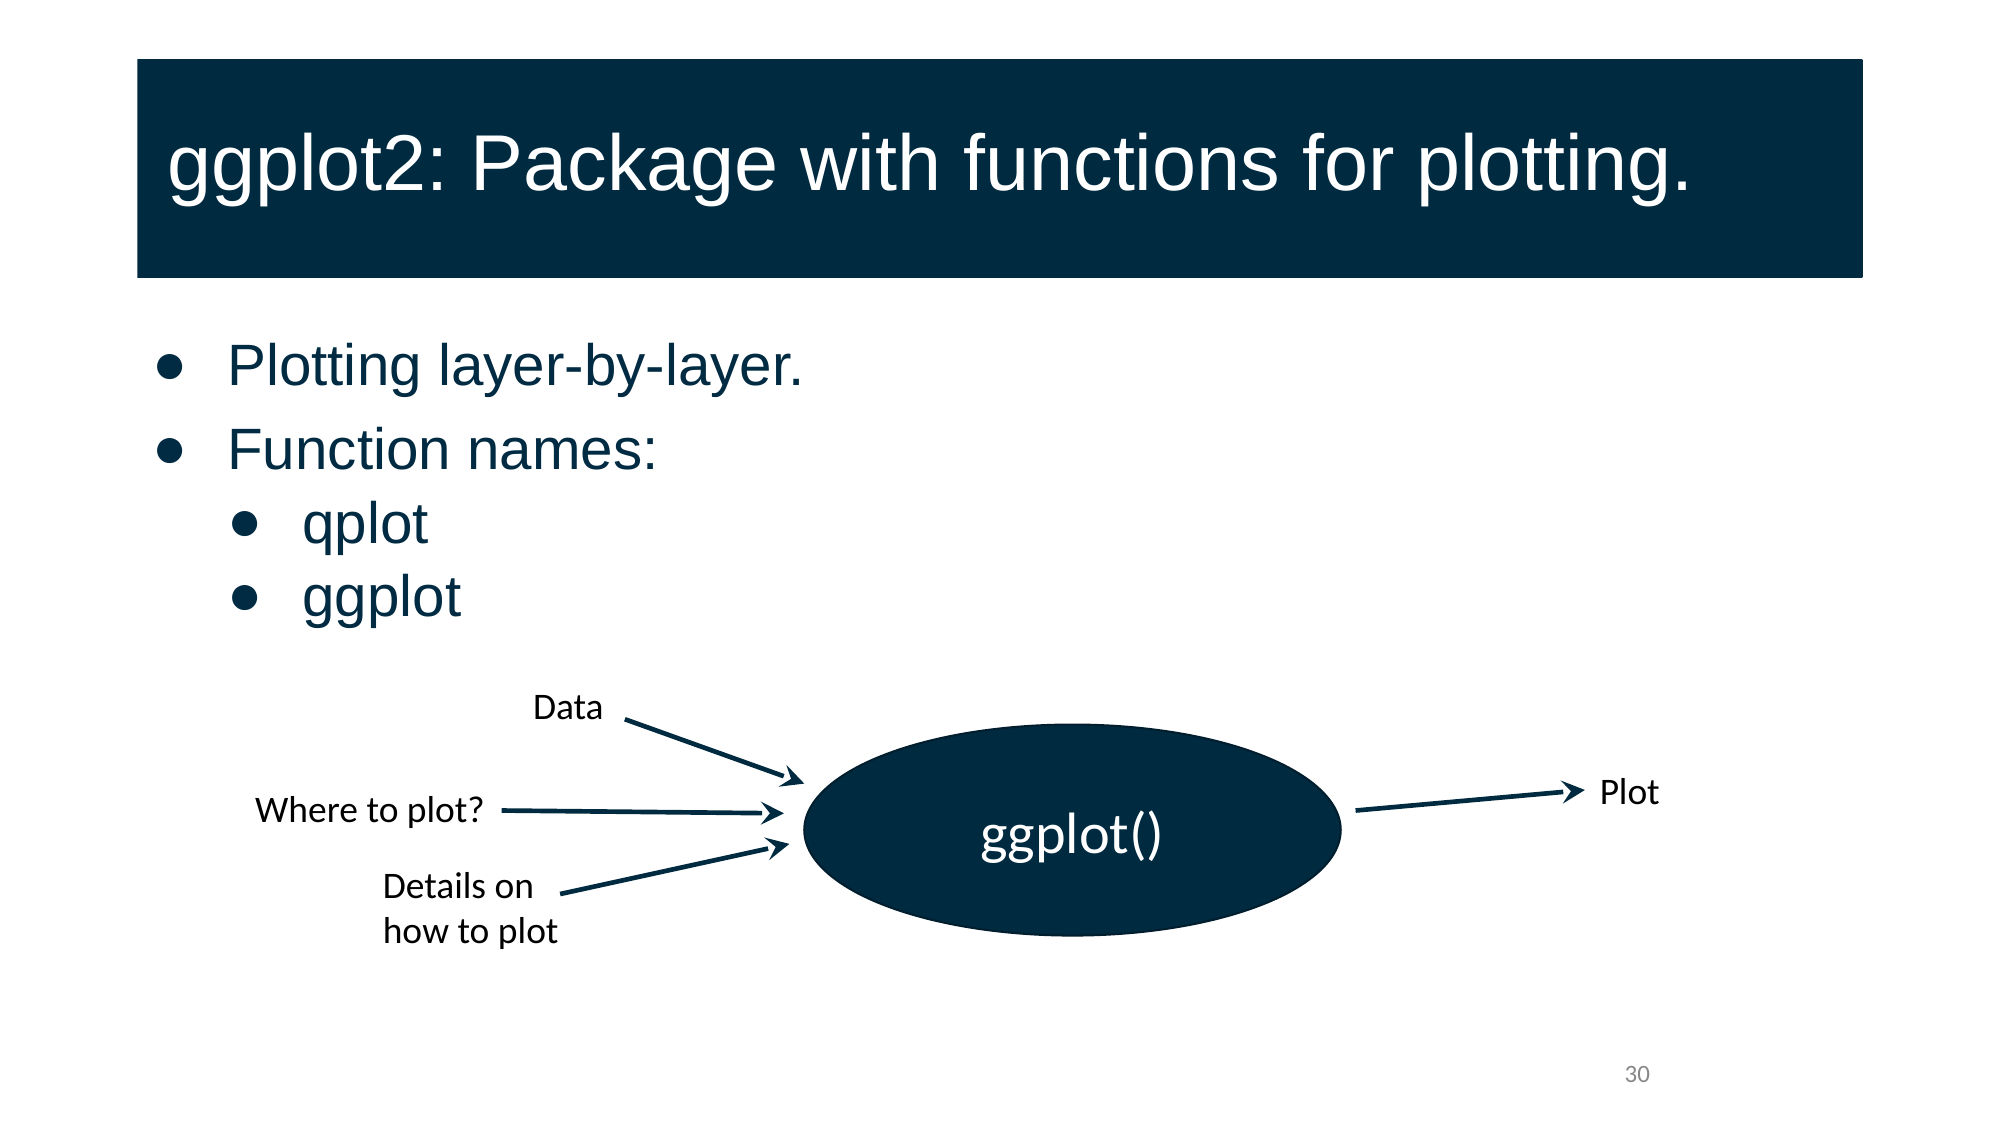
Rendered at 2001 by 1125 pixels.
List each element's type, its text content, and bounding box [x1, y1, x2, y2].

text_box Data [518, 674, 768, 735]
title ggplot2: Package with functions for plotting. [137, 59, 1863, 278]
text_box ggplot() [804, 724, 1341, 936]
text_box ‹#› [1412, 1042, 1863, 1103]
text_box Plotting layer-by-layer. Function names: qplot ggplot [137, 305, 1902, 625]
text_box Plot [1584, 759, 1842, 820]
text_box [1355, 790, 1586, 811]
text_box Details on how to plot [367, 853, 618, 959]
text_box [559, 843, 790, 895]
text_box Where to plot? [240, 777, 561, 838]
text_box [624, 718, 805, 784]
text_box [501, 810, 785, 814]
